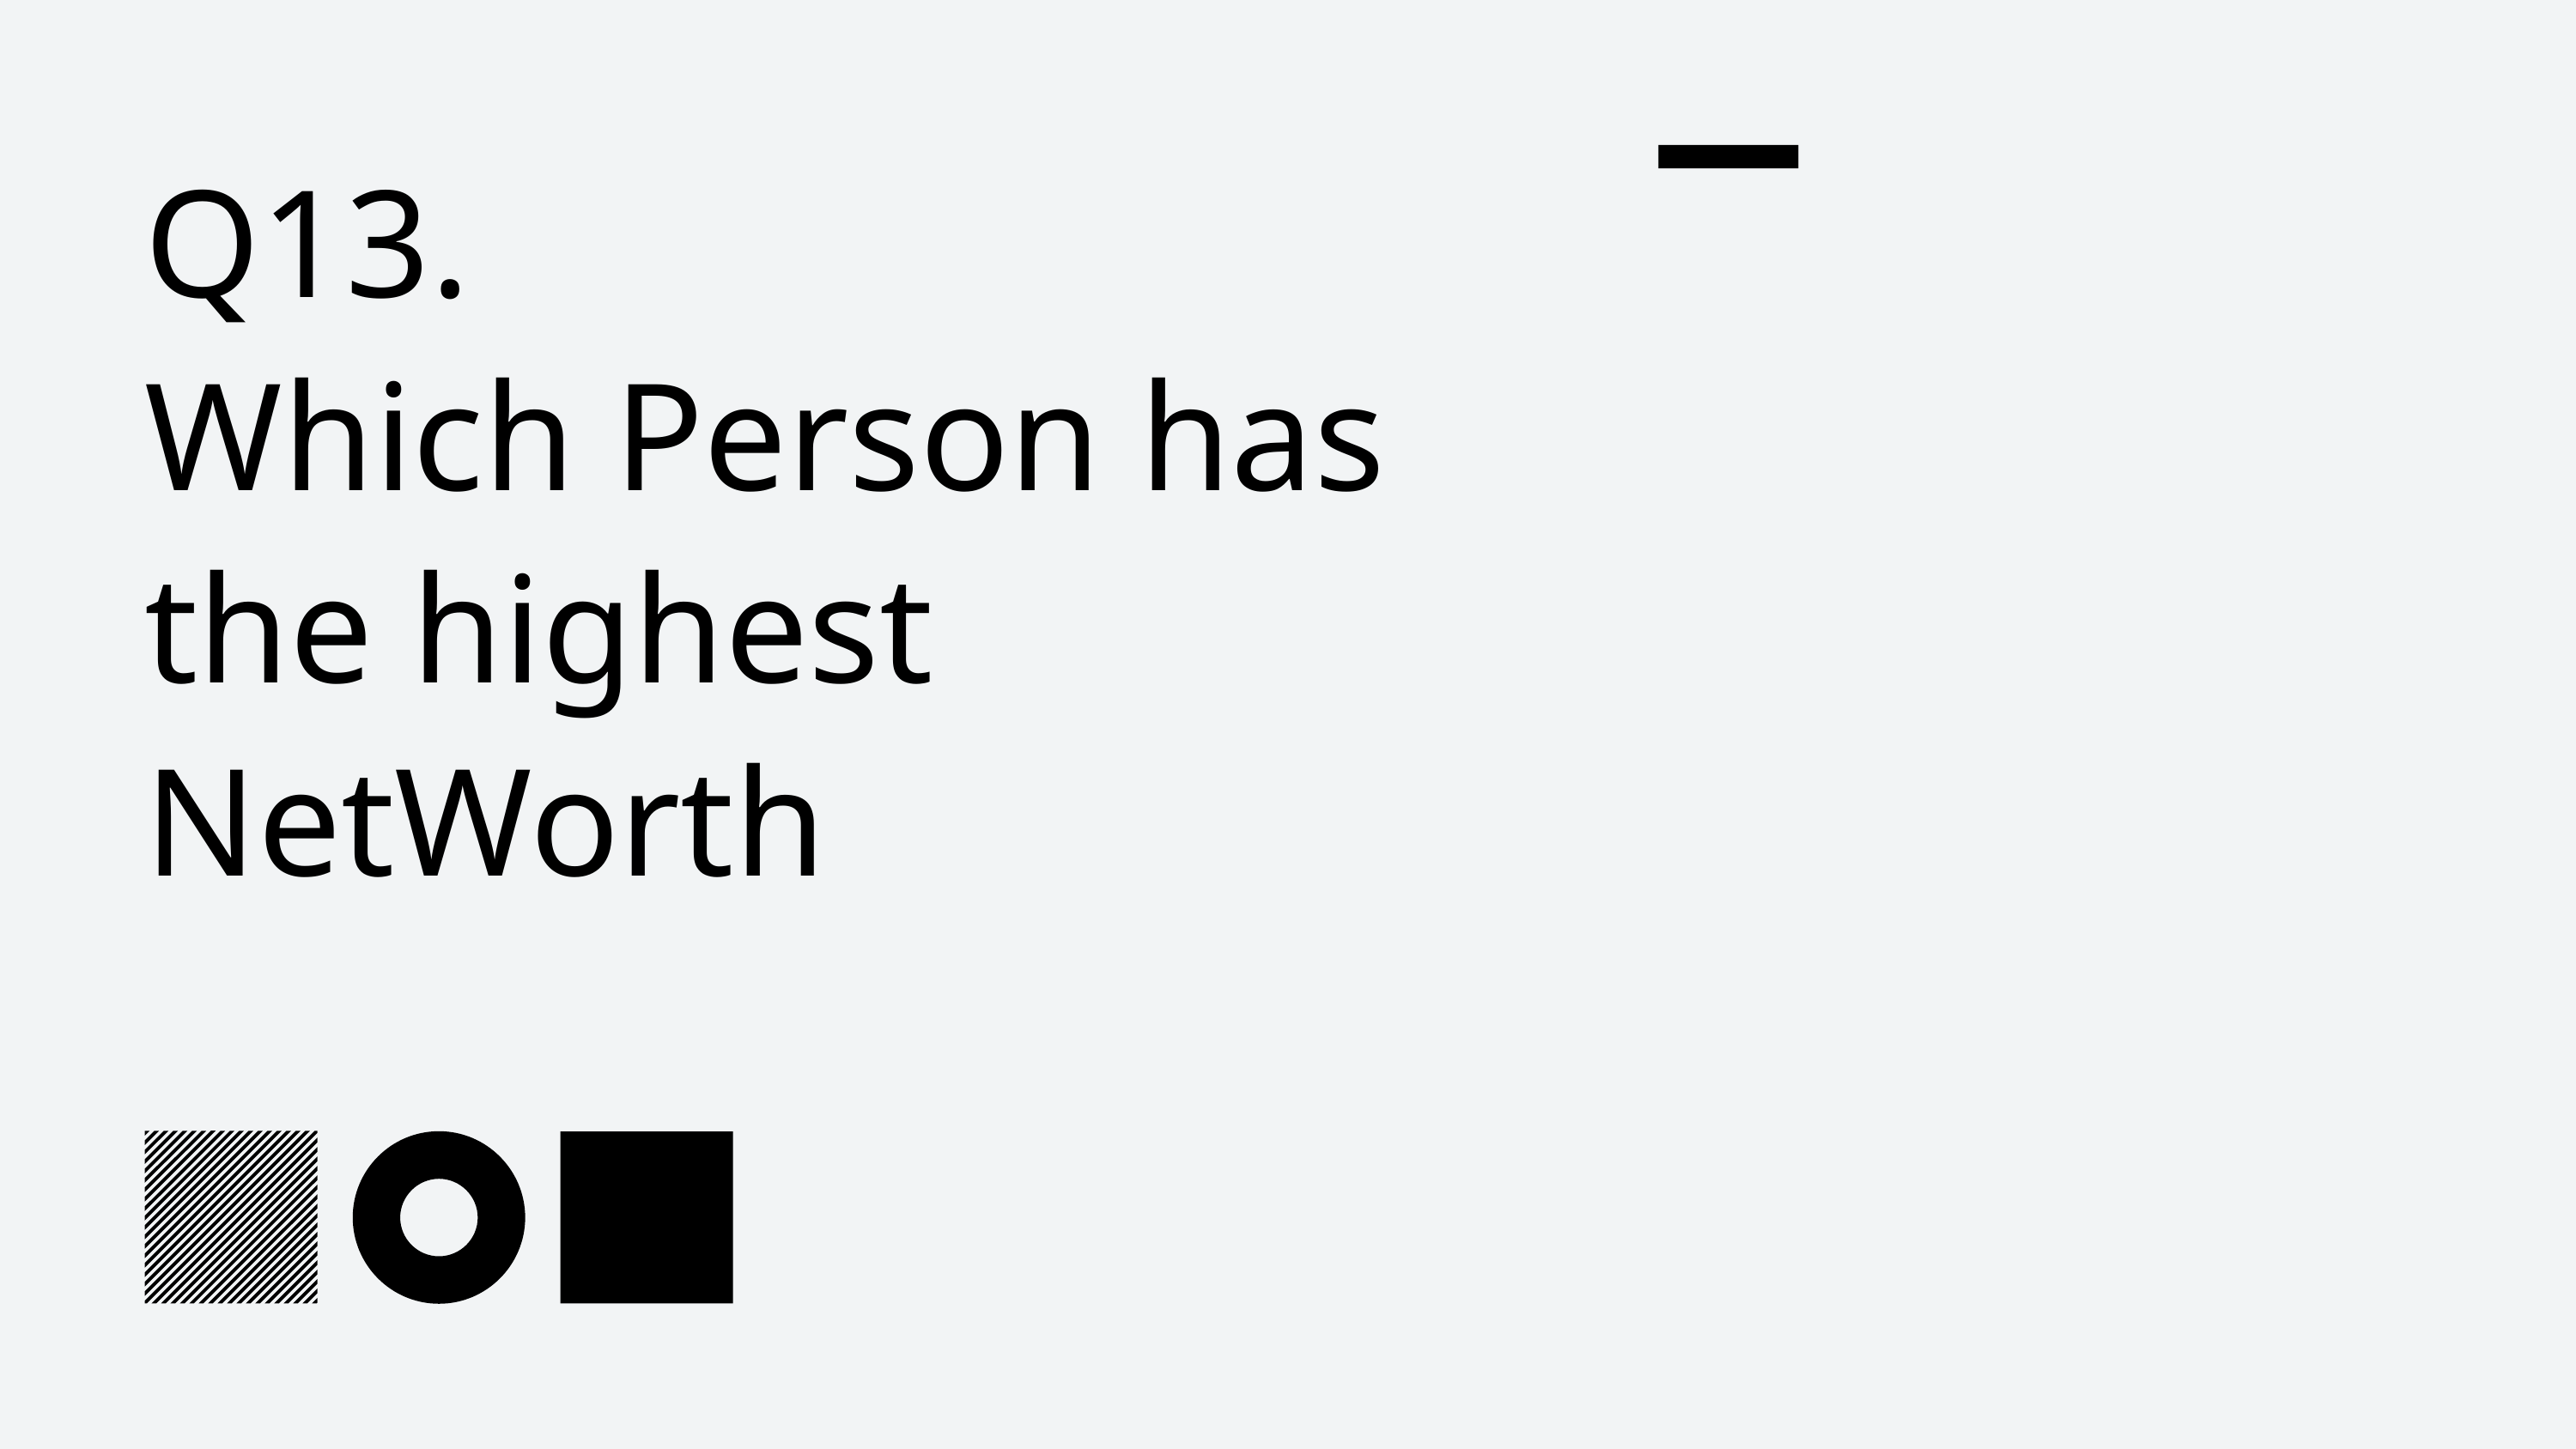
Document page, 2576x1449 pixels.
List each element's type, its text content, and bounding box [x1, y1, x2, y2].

text_box Q13. Which Person has the highest NetWorth [144, 134, 1516, 906]
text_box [144, 1131, 318, 1304]
text_box [560, 1131, 733, 1304]
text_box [352, 1131, 526, 1304]
text_box [1658, 144, 1799, 169]
